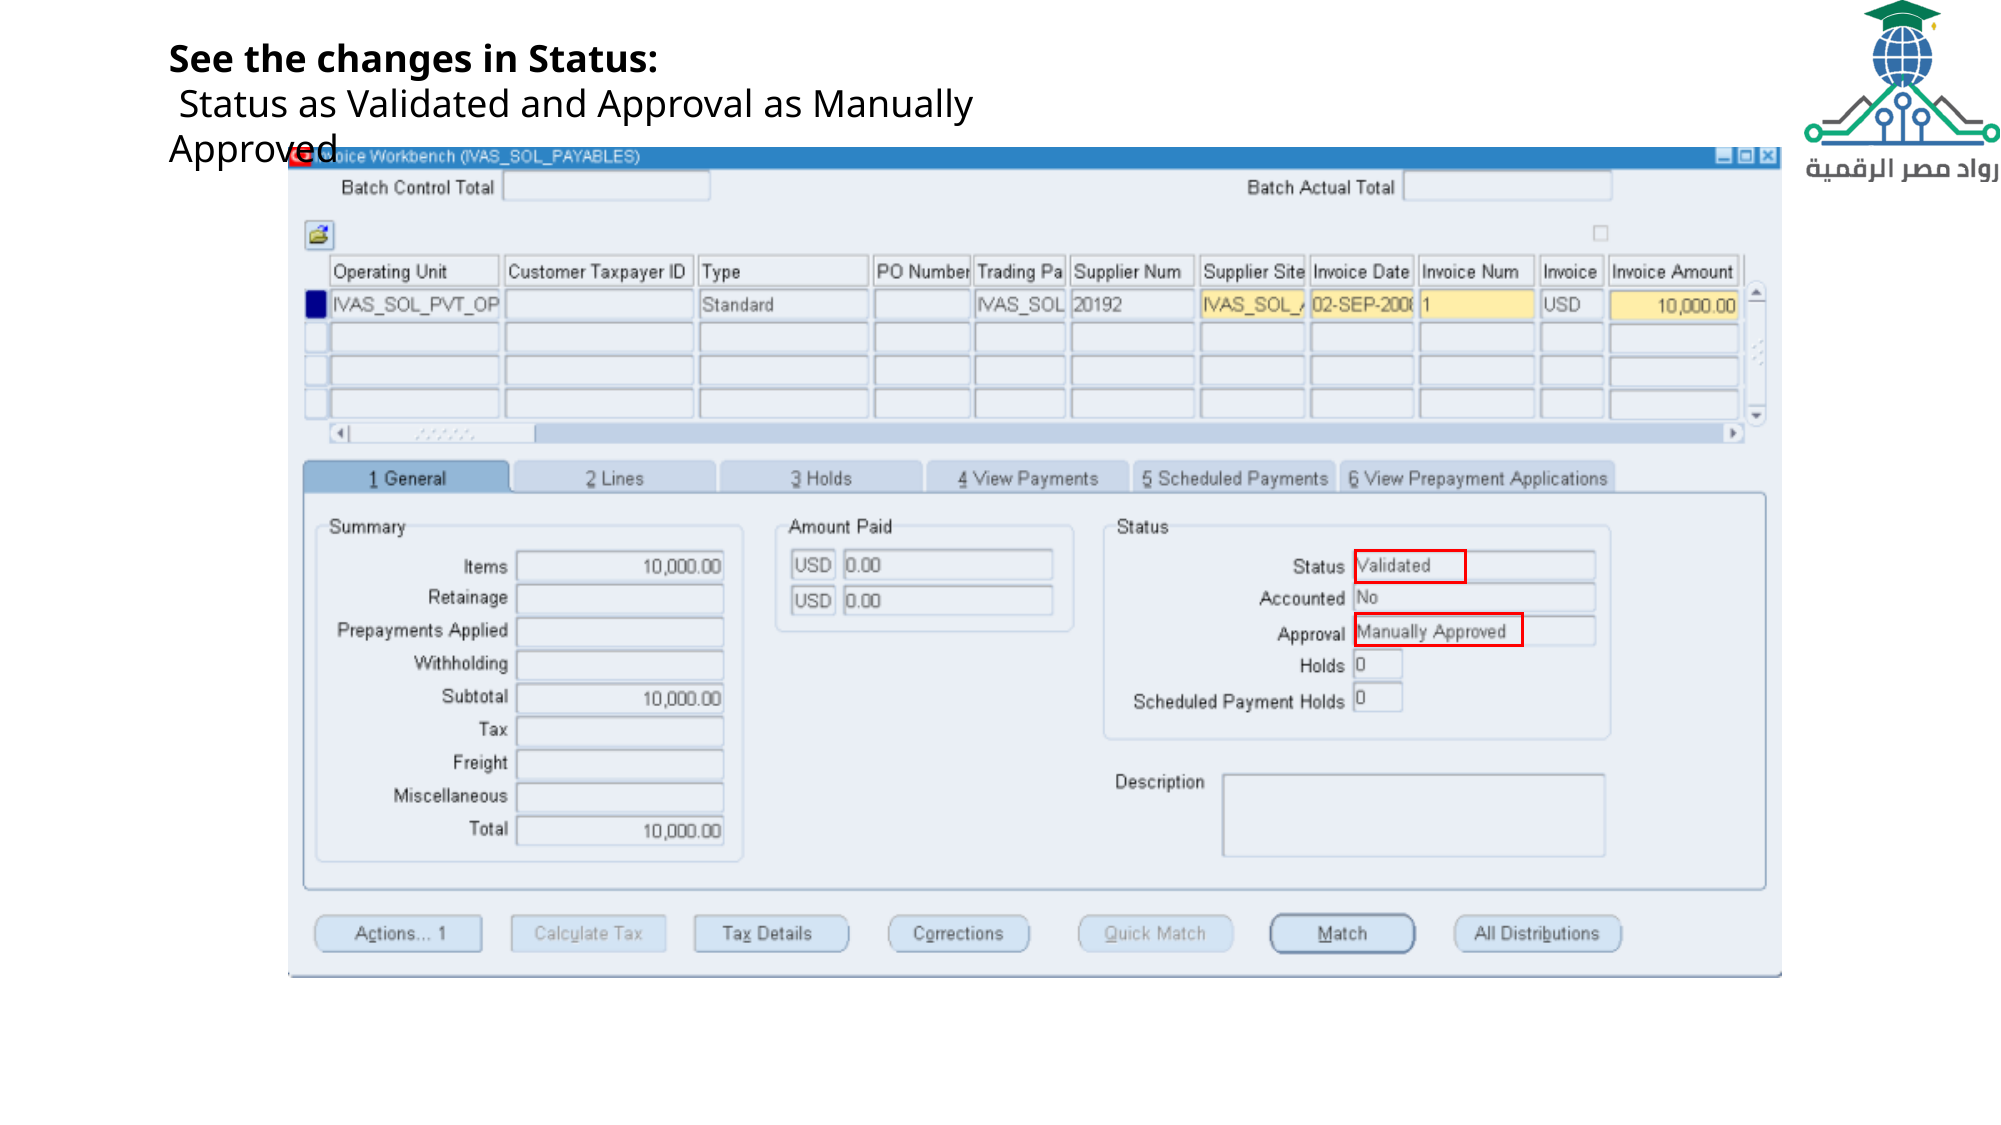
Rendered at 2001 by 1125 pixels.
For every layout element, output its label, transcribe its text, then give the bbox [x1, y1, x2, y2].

picture [1804, 0, 2000, 183]
picture [288, 146, 1783, 978]
text_box See the changes in Status: Status as Validated and Approval as Manually Approved [154, 27, 1154, 177]
